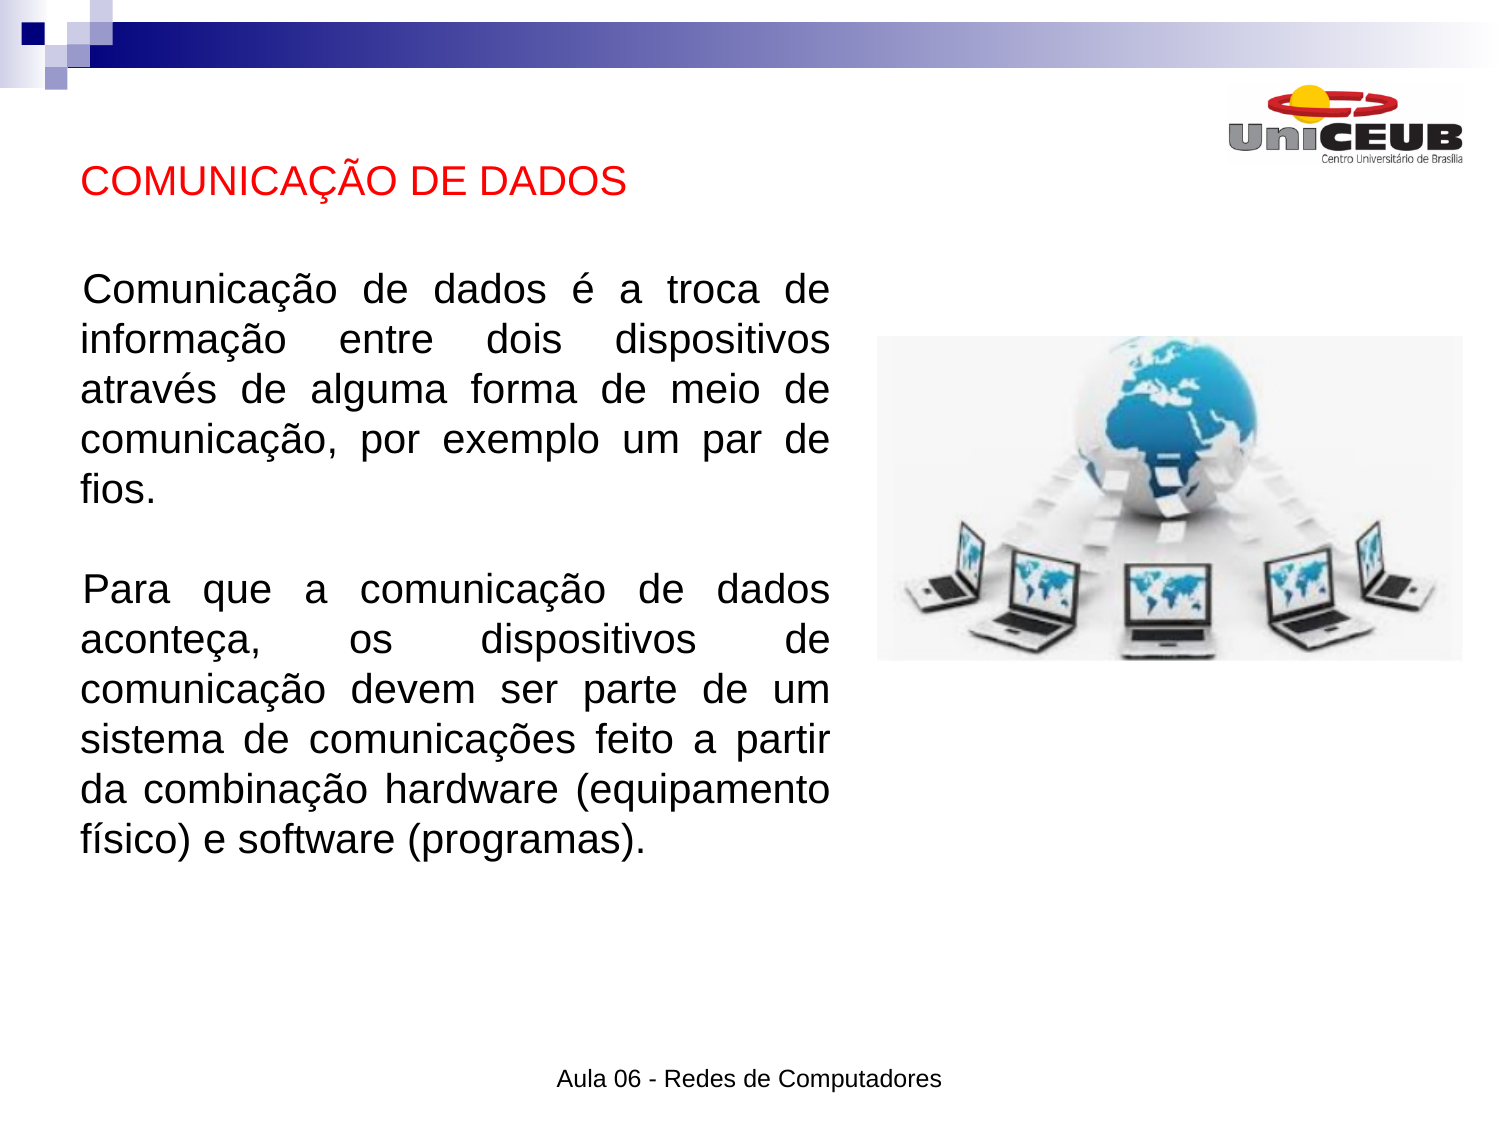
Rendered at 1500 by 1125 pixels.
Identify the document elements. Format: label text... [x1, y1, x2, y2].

picture [1227, 83, 1464, 165]
footer Aula 06 - Redes de Computadores [512, 1025, 988, 1100]
picture [877, 336, 1464, 664]
list COMUNICAÇÃO DE DADOS Comunicação de dados é a troca de informação entre dois dispositivos através de alguma forma de meio de comunicação, por exemplo um par de fios. Para que a comunicação de dados aconteça, os dispositivos de comunicação devem ser parte de um sistema de comunicações feito a partir da combinação hardware (equipamento físico) e software (programas). [65, 663, 847, 910]
